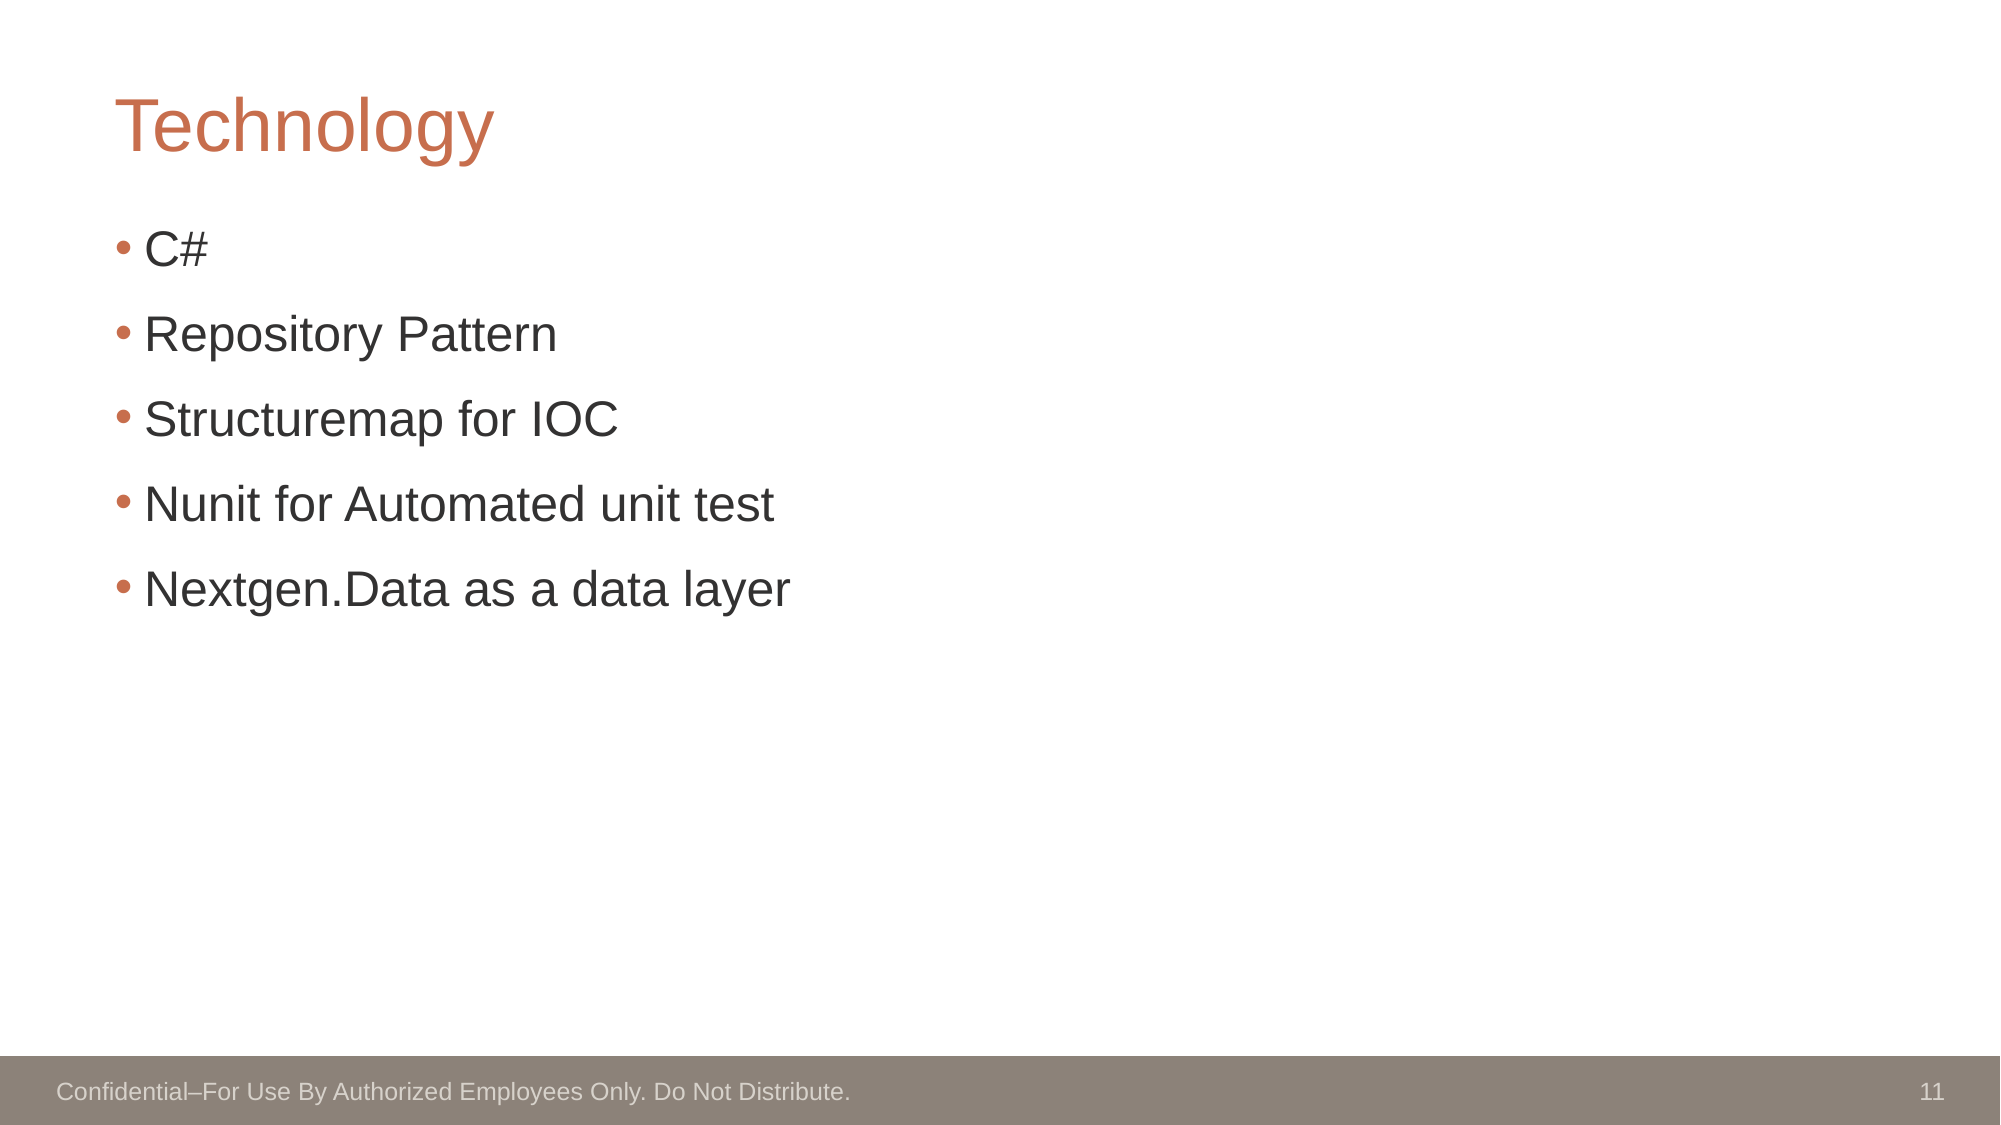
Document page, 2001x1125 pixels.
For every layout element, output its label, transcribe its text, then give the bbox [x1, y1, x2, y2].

title Technology [99, 63, 1863, 192]
list C# Repository Pattern Structuremap for IOC Nunit for Automated unit test Nextgen.Data as a data layer [99, 209, 1863, 1013]
